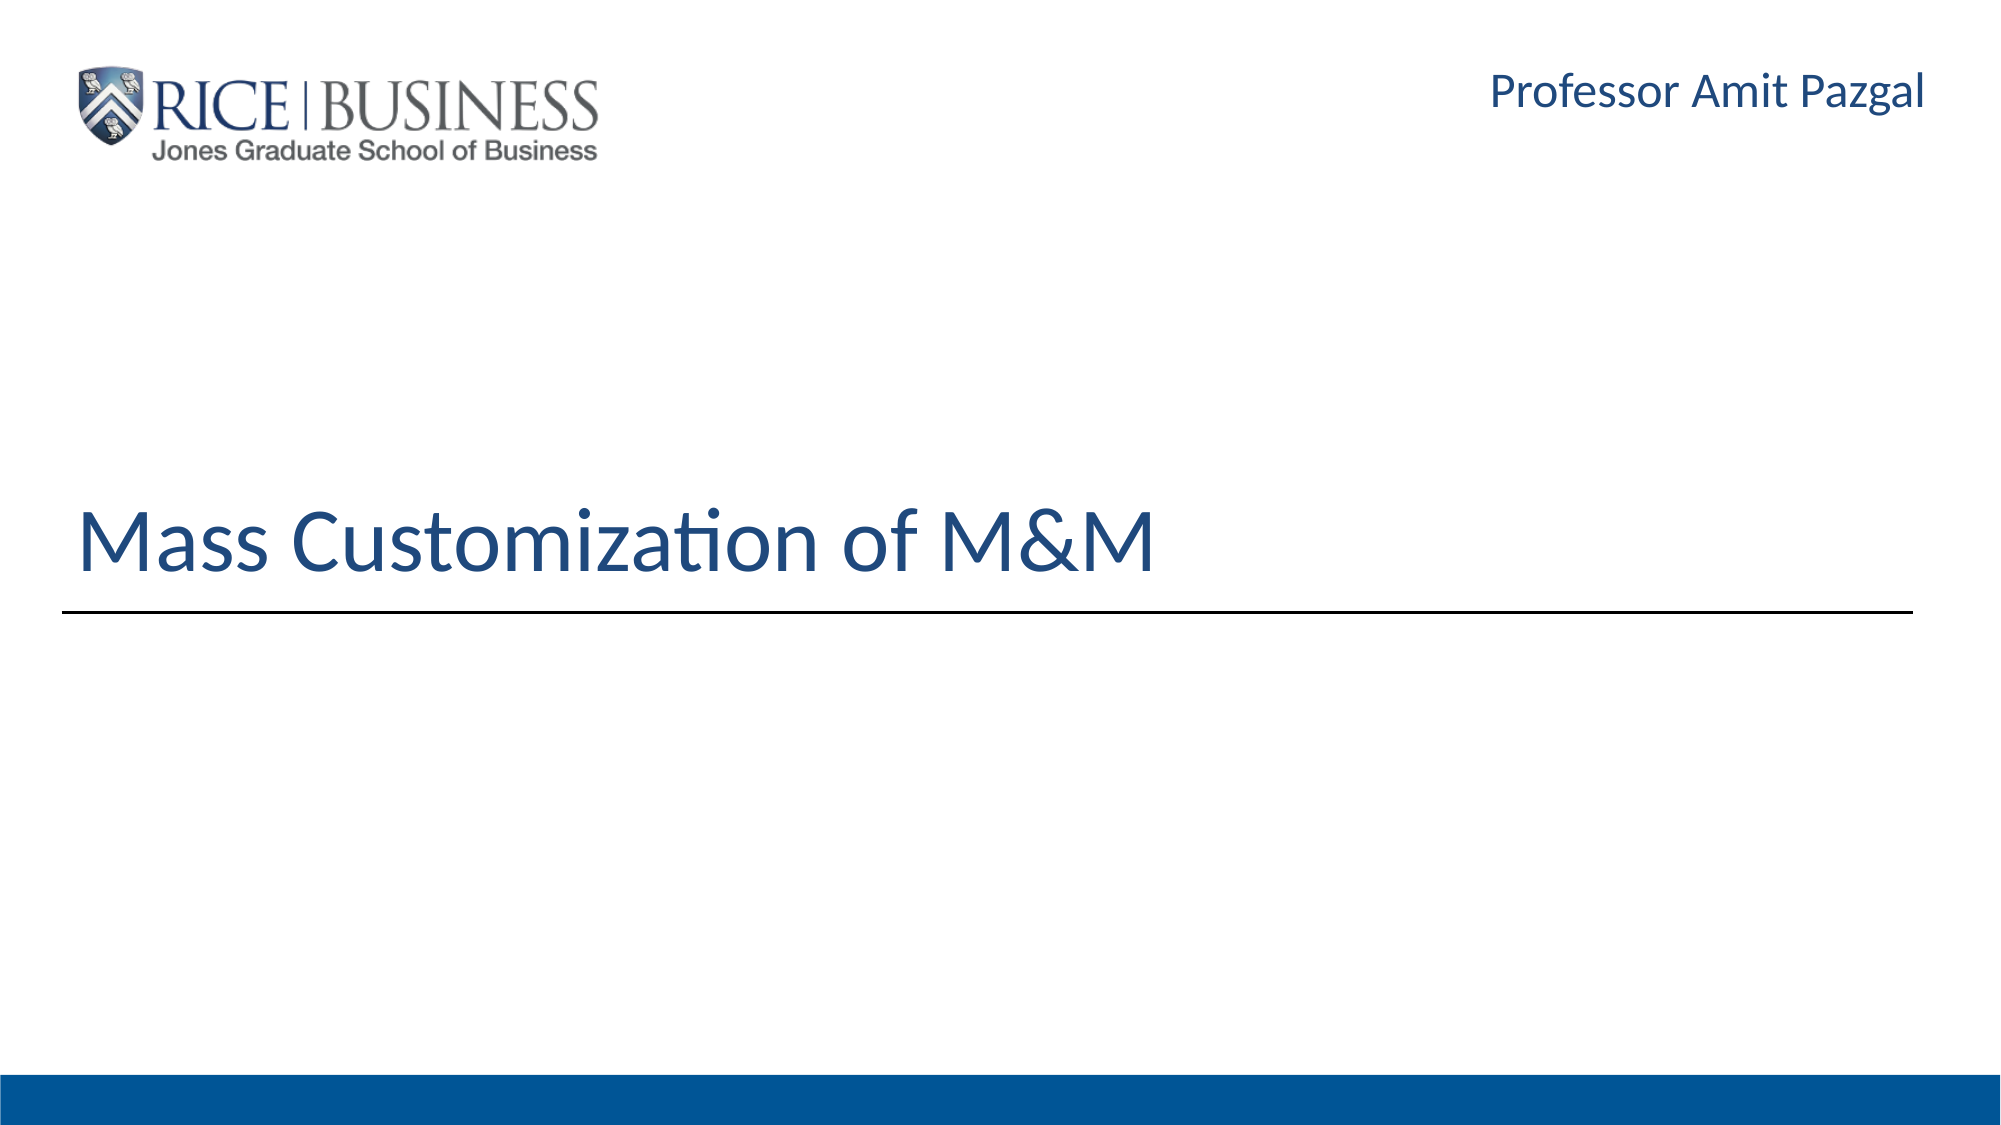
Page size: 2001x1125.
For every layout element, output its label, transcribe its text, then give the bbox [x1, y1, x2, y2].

title Mass Customization of M&M [61, 450, 1913, 598]
text_box Professor Amit Pazgal [837, 50, 1941, 200]
picture [61, 62, 619, 188]
